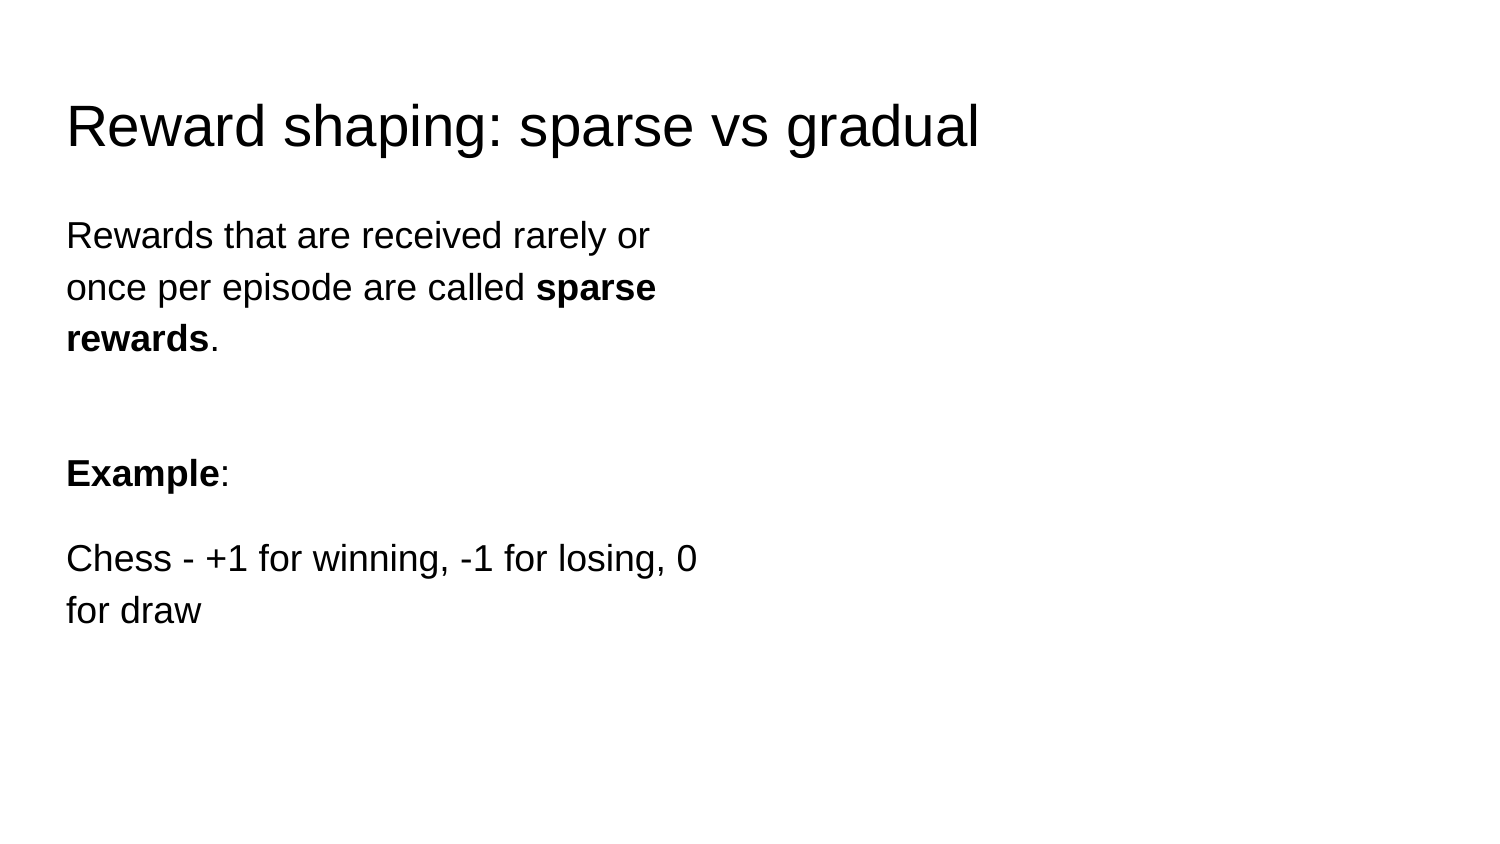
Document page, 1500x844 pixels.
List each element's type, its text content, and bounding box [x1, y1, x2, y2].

title Reward shaping: sparse vs gradual [51, 72, 1449, 167]
text_box Example: Chess - +1 for winning, -1 for losing, 0 for draw [51, 427, 750, 624]
list Rewards that are received rarely or once per episode are called sparse rewards. [51, 189, 750, 427]
